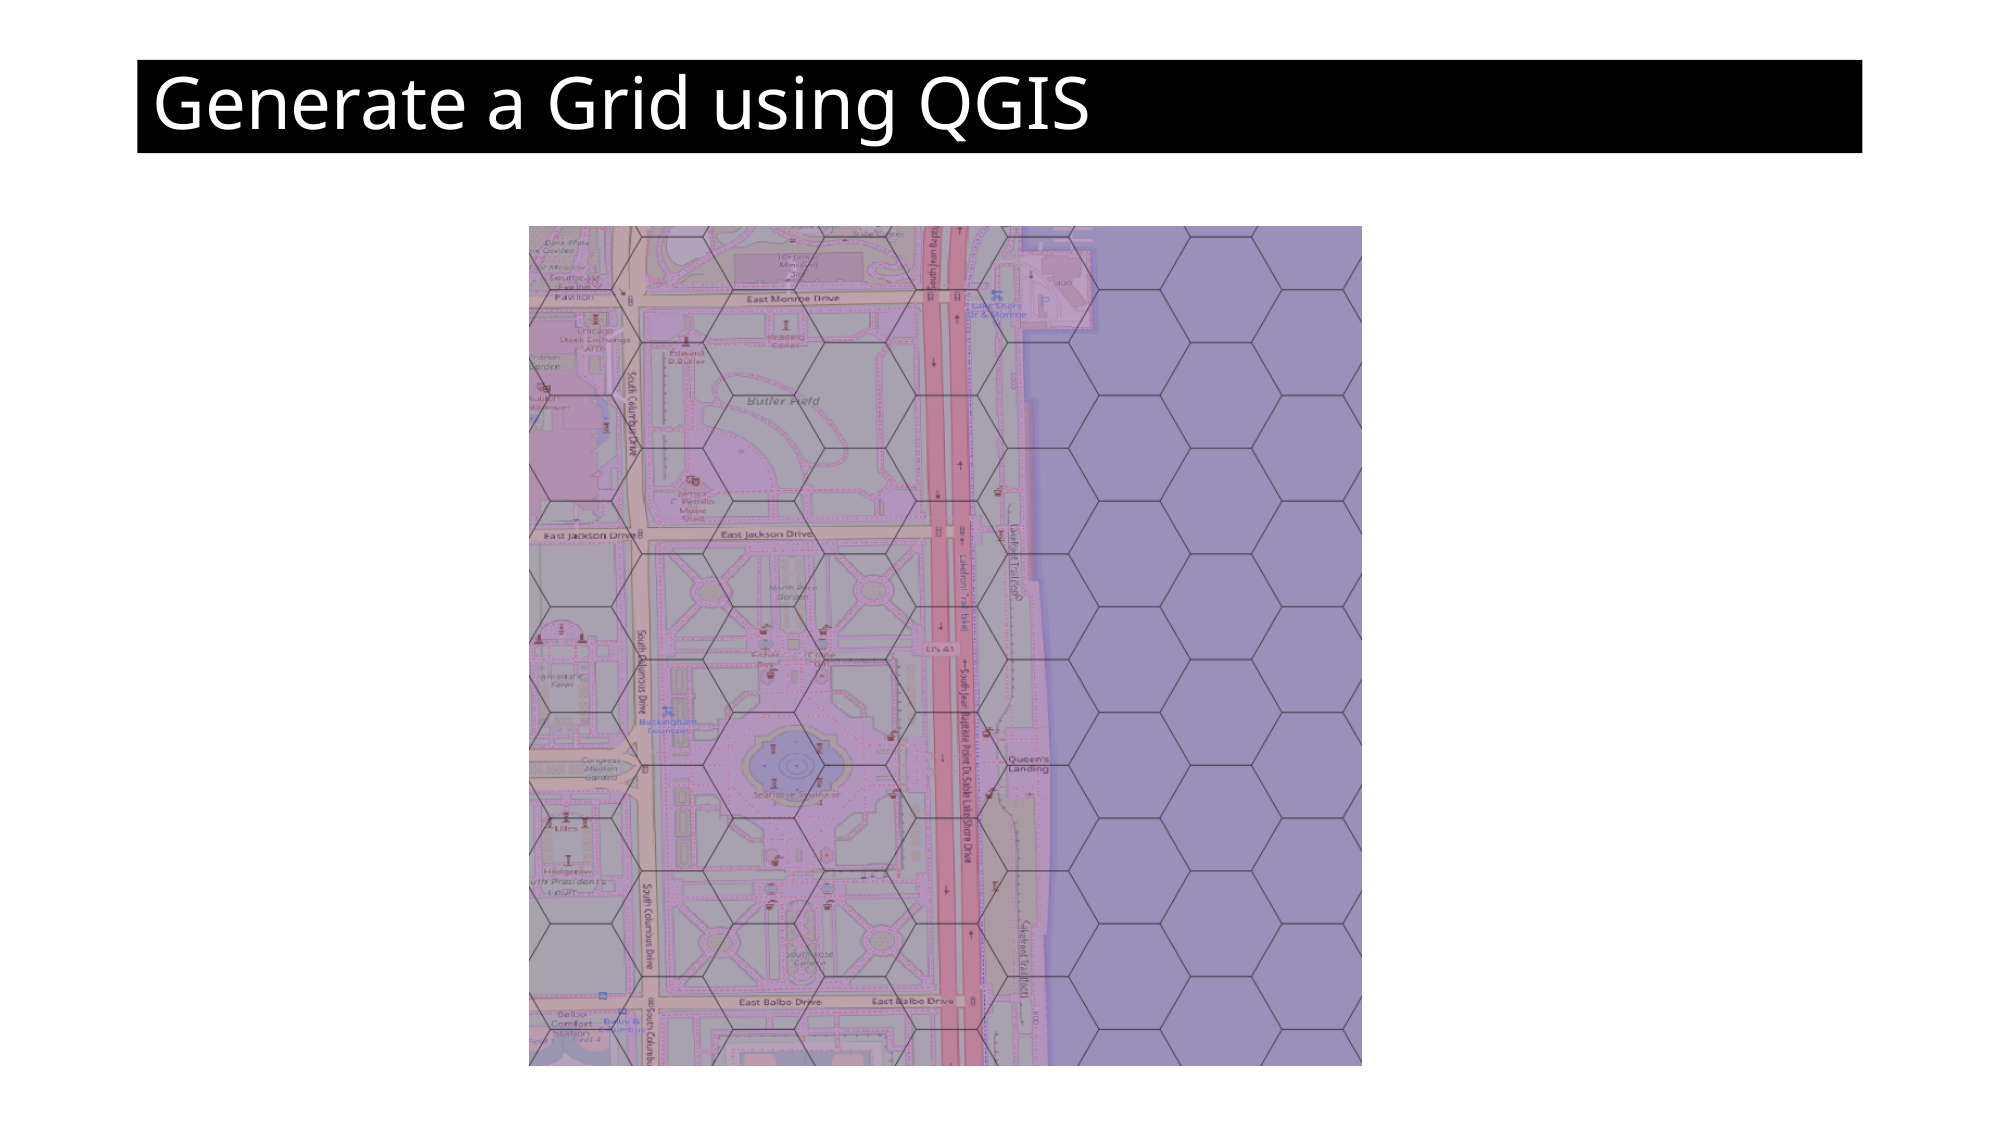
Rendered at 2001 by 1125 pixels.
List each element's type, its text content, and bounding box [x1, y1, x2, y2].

title Generate a Grid using QGIS [137, 59, 1863, 154]
picture [529, 226, 1362, 1066]
